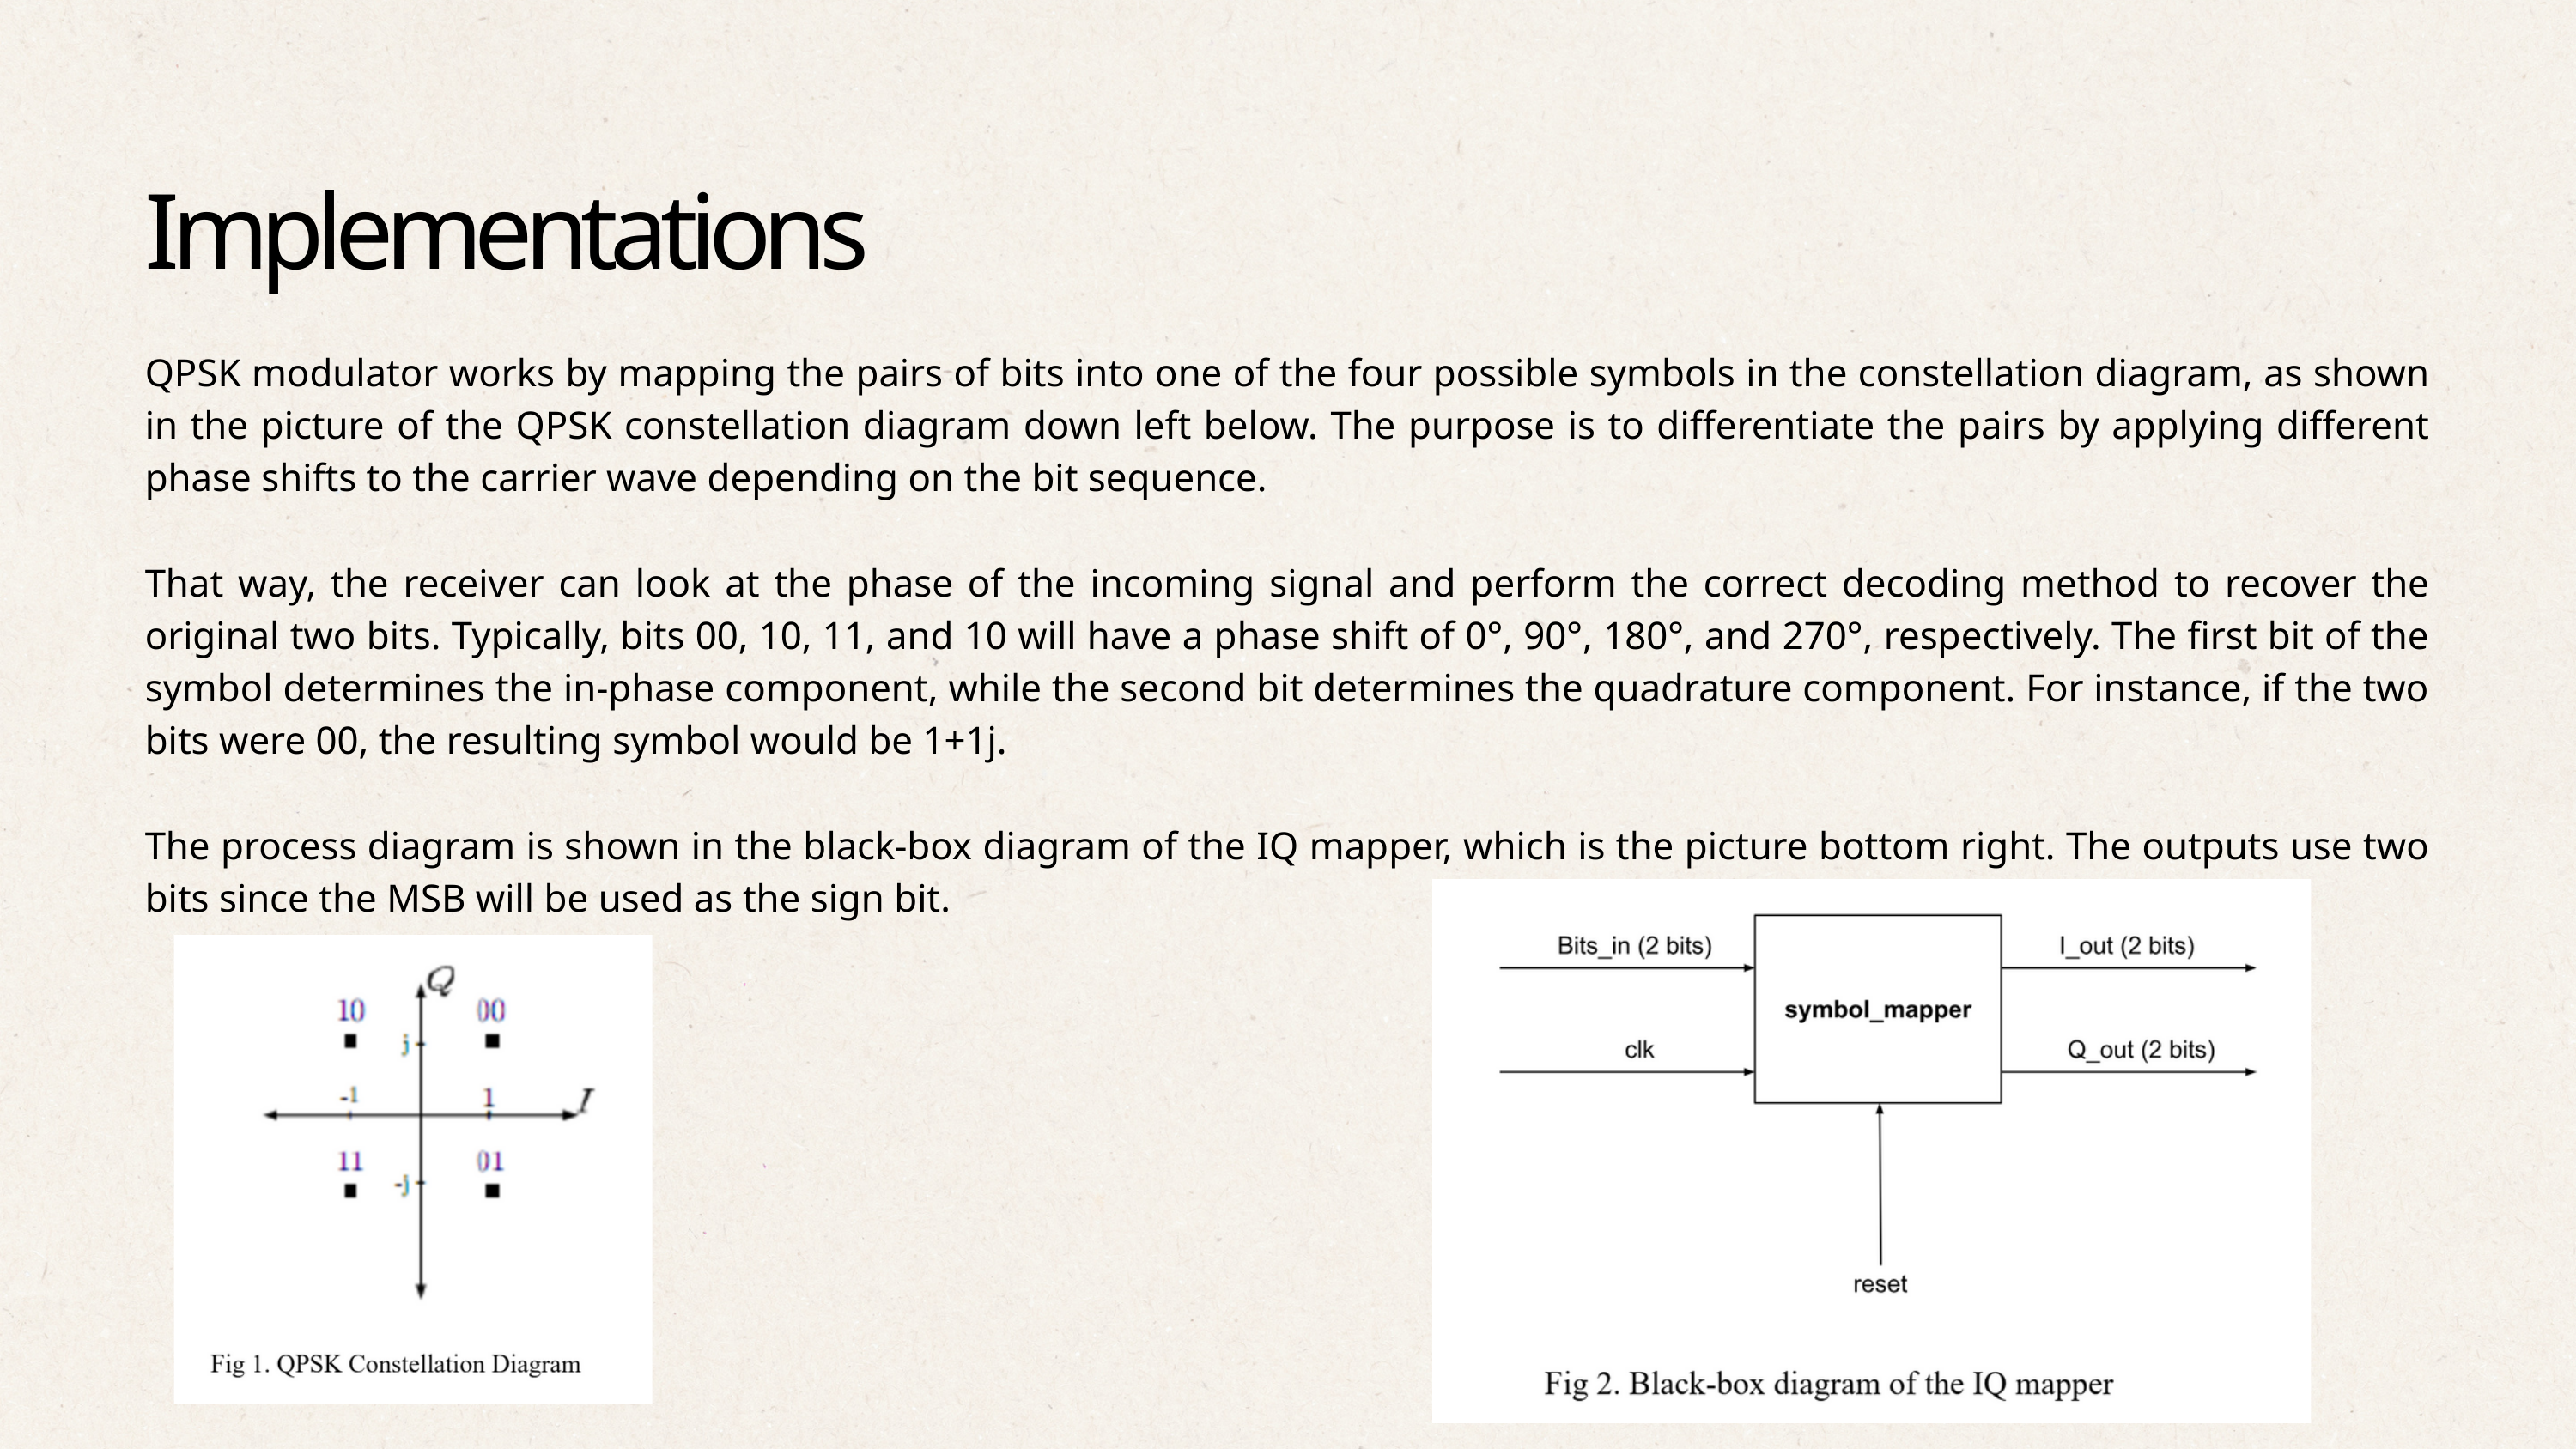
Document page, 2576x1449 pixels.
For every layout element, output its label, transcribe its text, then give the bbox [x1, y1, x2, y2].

text_box [1432, 879, 2312, 1423]
text_box Implementations [144, 185, 1160, 290]
text_box [173, 935, 653, 1404]
text_box [0, 0, 2576, 1449]
text_box QPSK modulator works by mapping the pairs of bits into one of the four possible symbols in the constellation diagram, as shown in the picture of the QPSK constellation diagram down left below. The purpose is to differentiate the pairs by applying different phase shifts to the carrier wave depending on the bit sequence. That way, the receiver can look at the phase of the incoming signal and perform the correct decoding method to recover the original two bits. Typically, bits 00, 10, 11, and 10 will have a phase shift of 0°, 90°, 180°, and 270°, respectively. The first bit of the symbol determines the in-phase component, while the second bit determines the quadrature component. For instance, if the two bits were 00, the resulting symbol would be 1+1j. The process diagram is shown in the black-box diagram of the IQ mapper, which is the picture bottom right. The outputs use two bits since the MSB will be used as the sign bit. [144, 341, 2432, 1025]
